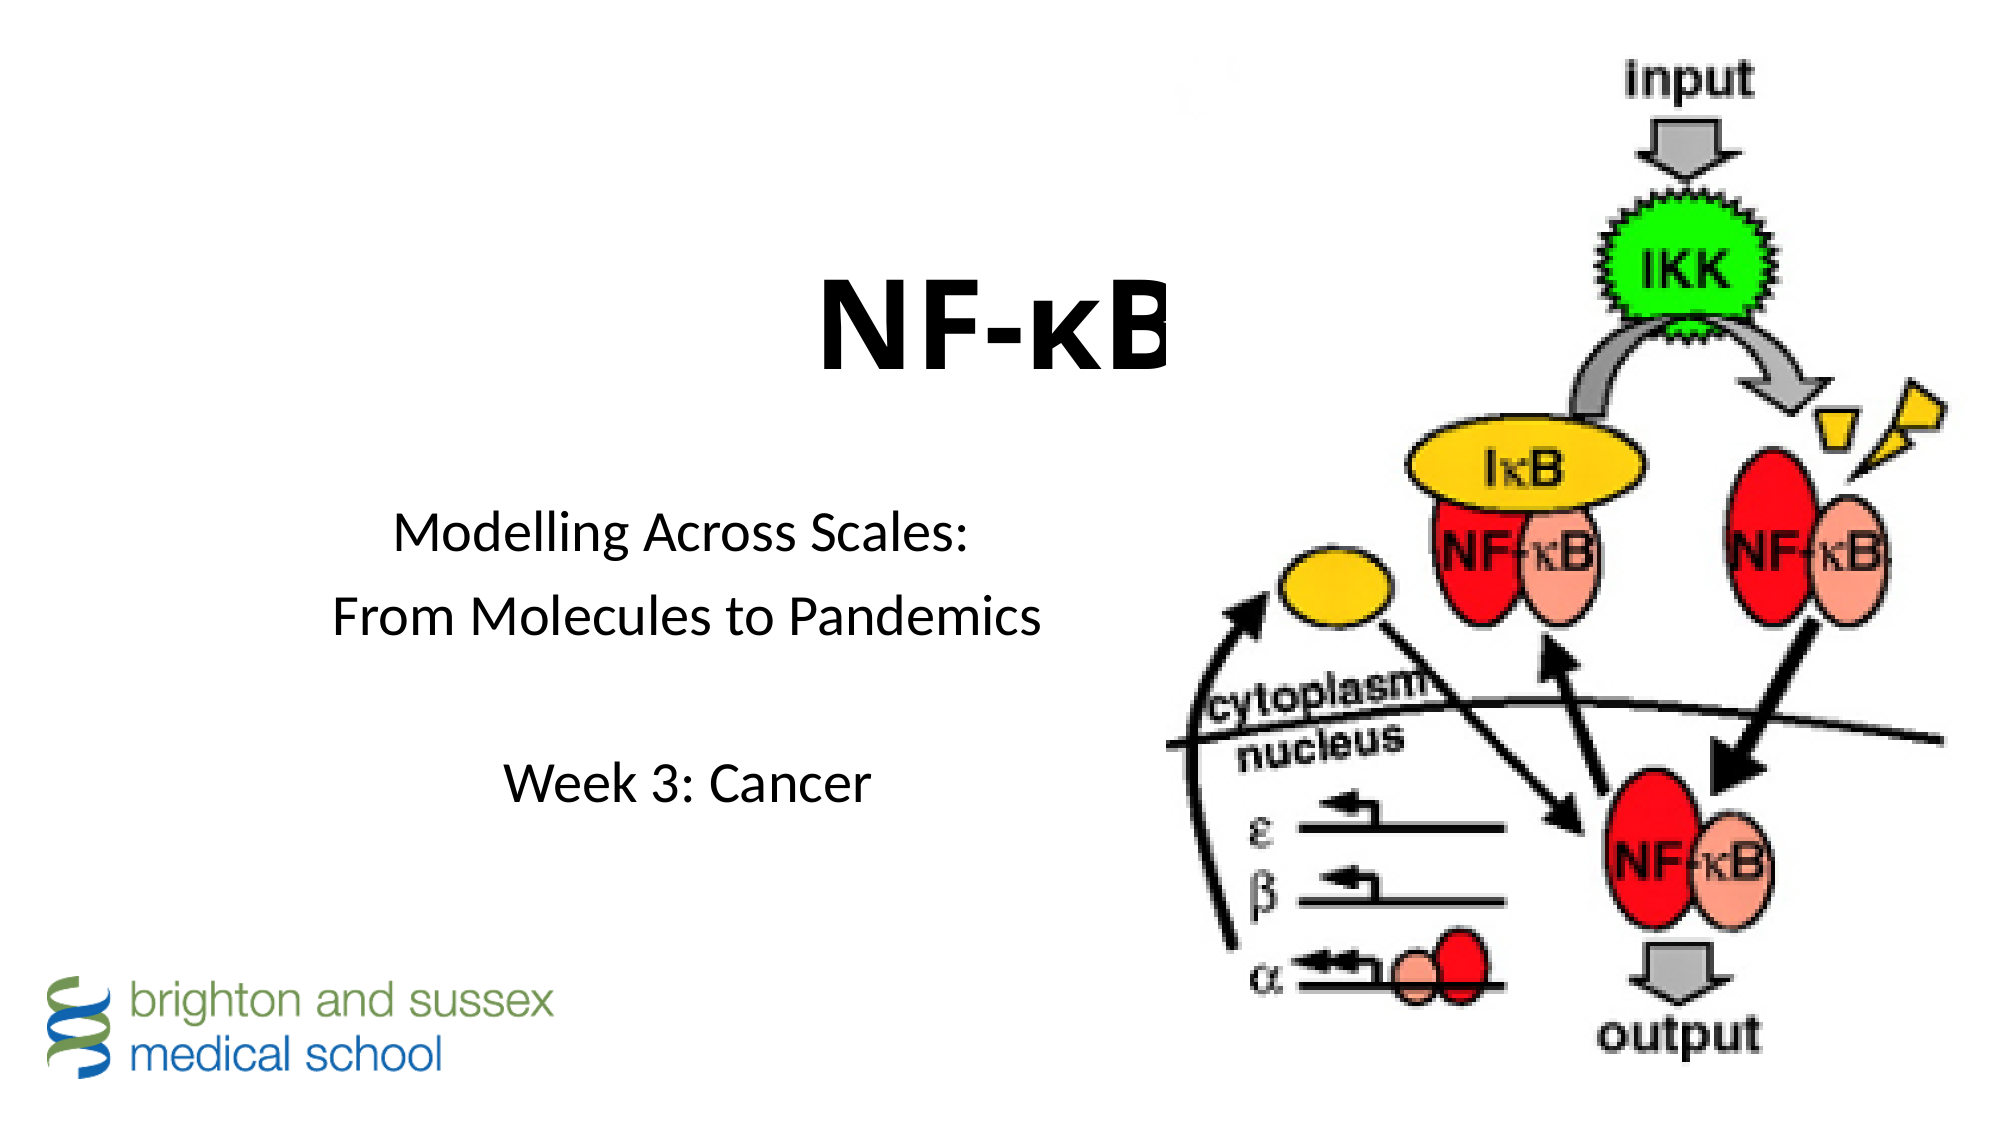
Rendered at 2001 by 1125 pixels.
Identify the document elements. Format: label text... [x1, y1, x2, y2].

picture [1166, 55, 1985, 1067]
title NF-κB [249, 184, 1166, 405]
picture [47, 976, 554, 1079]
subtitle Modelling Across Scales: From Molecules to Pandemics Week 3: Cancer [249, 493, 1126, 863]
